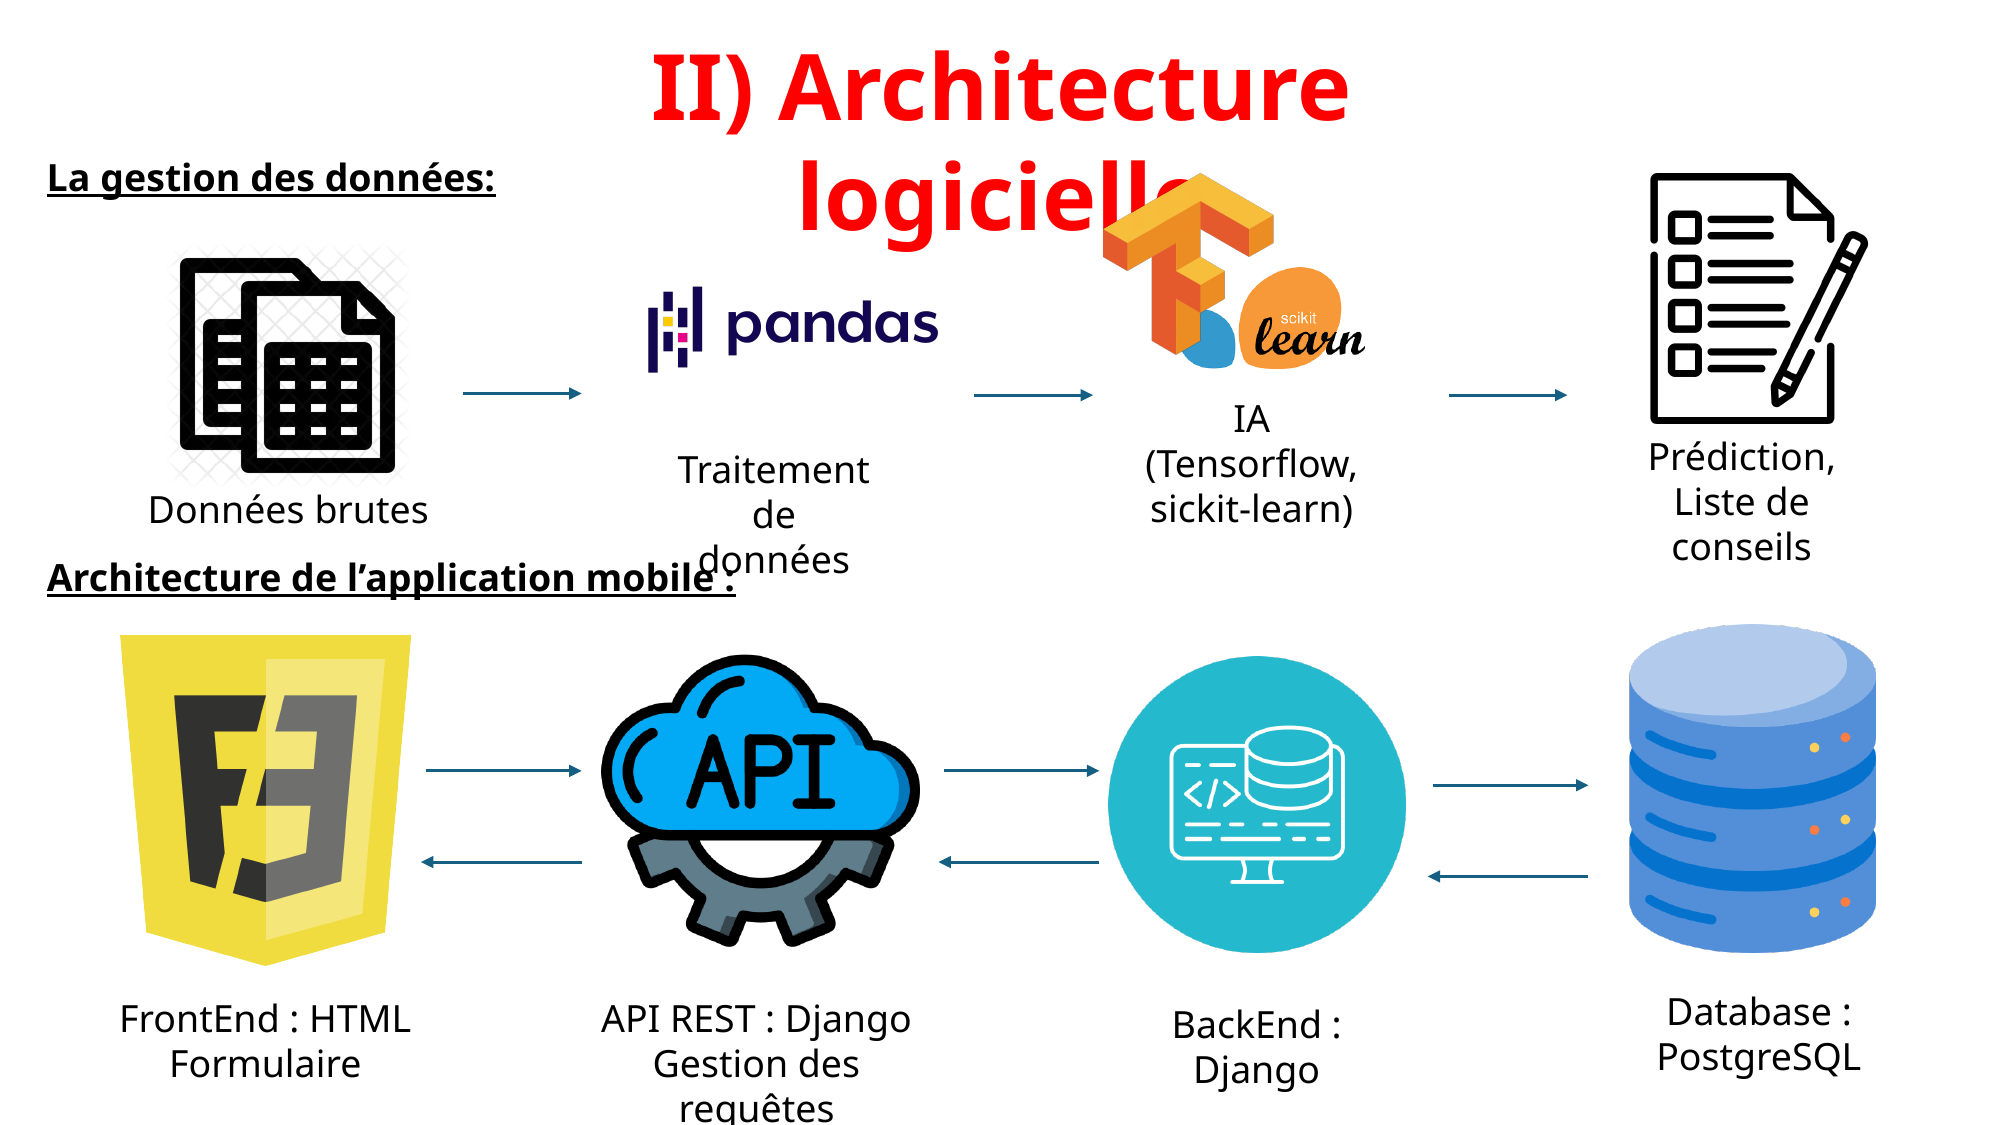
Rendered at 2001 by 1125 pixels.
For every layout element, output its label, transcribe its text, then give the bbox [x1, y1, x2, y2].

text_box Database : PostgreSQL [1639, 980, 1879, 1085]
text_box Prédiction, Liste de conseils [1593, 425, 1891, 576]
picture [634, 264, 953, 394]
picture [1633, 172, 1885, 425]
picture [99, 634, 431, 966]
text_box IA (Tensorflow, sickit-learn) [1118, 387, 1386, 538]
text_box Architecture de l’application mobile : [32, 546, 887, 607]
picture [163, 241, 411, 489]
picture [1587, 624, 1918, 954]
picture [1103, 172, 1365, 370]
picture [601, 640, 920, 960]
text_box Données brutes [75, 478, 502, 539]
text_box API REST : Django Gestion des requêtes [576, 987, 937, 1125]
picture [1107, 655, 1406, 954]
text_box FrontEnd : HTML Formulaire [104, 987, 427, 1093]
text_box BackEnd : Django [1155, 993, 1359, 1099]
text_box Traitement de données [662, 438, 886, 589]
text_box II) Architecture logicielle [459, 21, 1545, 257]
text_box La gestion des données: [31, 146, 984, 207]
